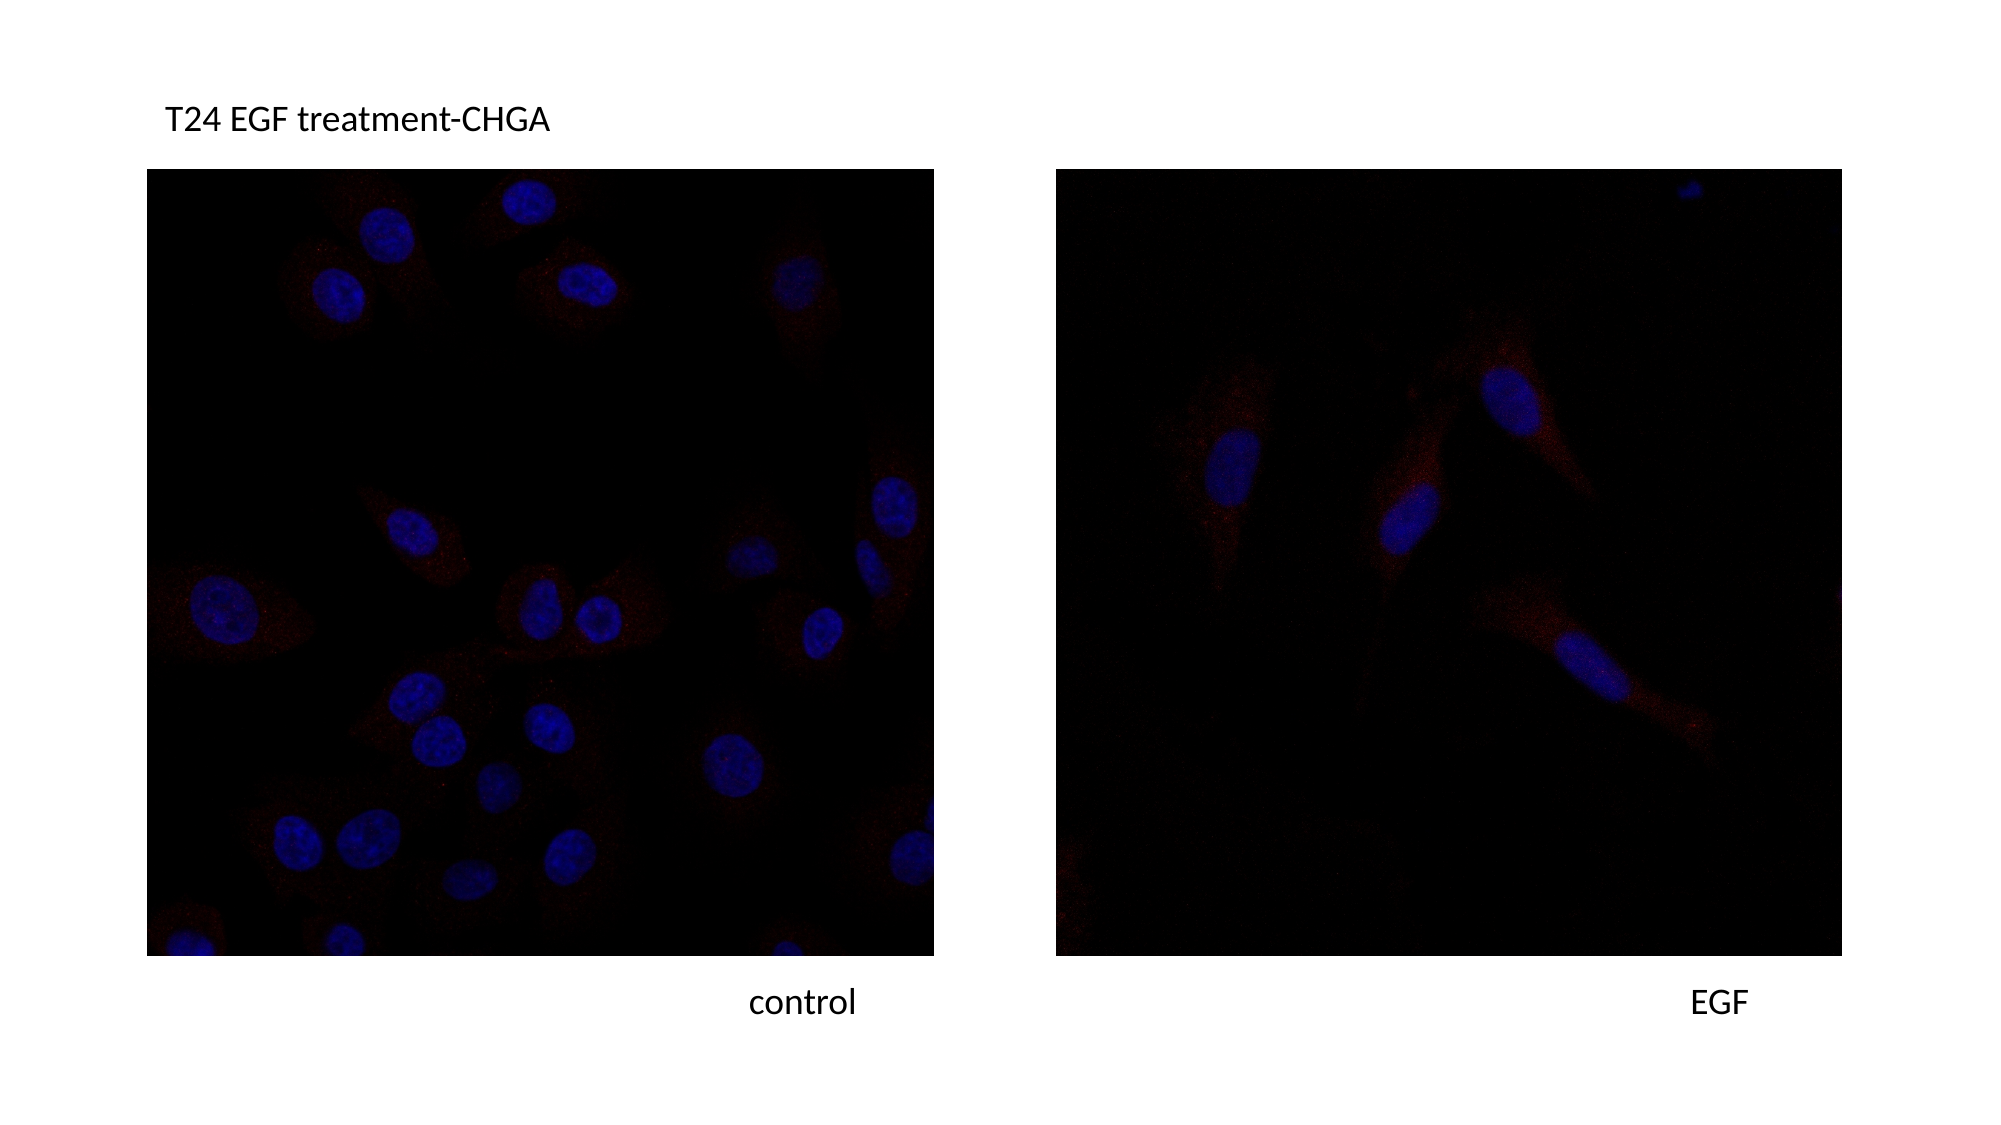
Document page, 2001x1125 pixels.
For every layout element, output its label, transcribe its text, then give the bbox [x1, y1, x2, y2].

text_box control [734, 969, 872, 1029]
text_box EGF [1675, 969, 1765, 1029]
picture [1056, 169, 1842, 956]
picture [147, 169, 934, 956]
text_box T24 EGF treatment-CHGA [150, 86, 566, 146]
